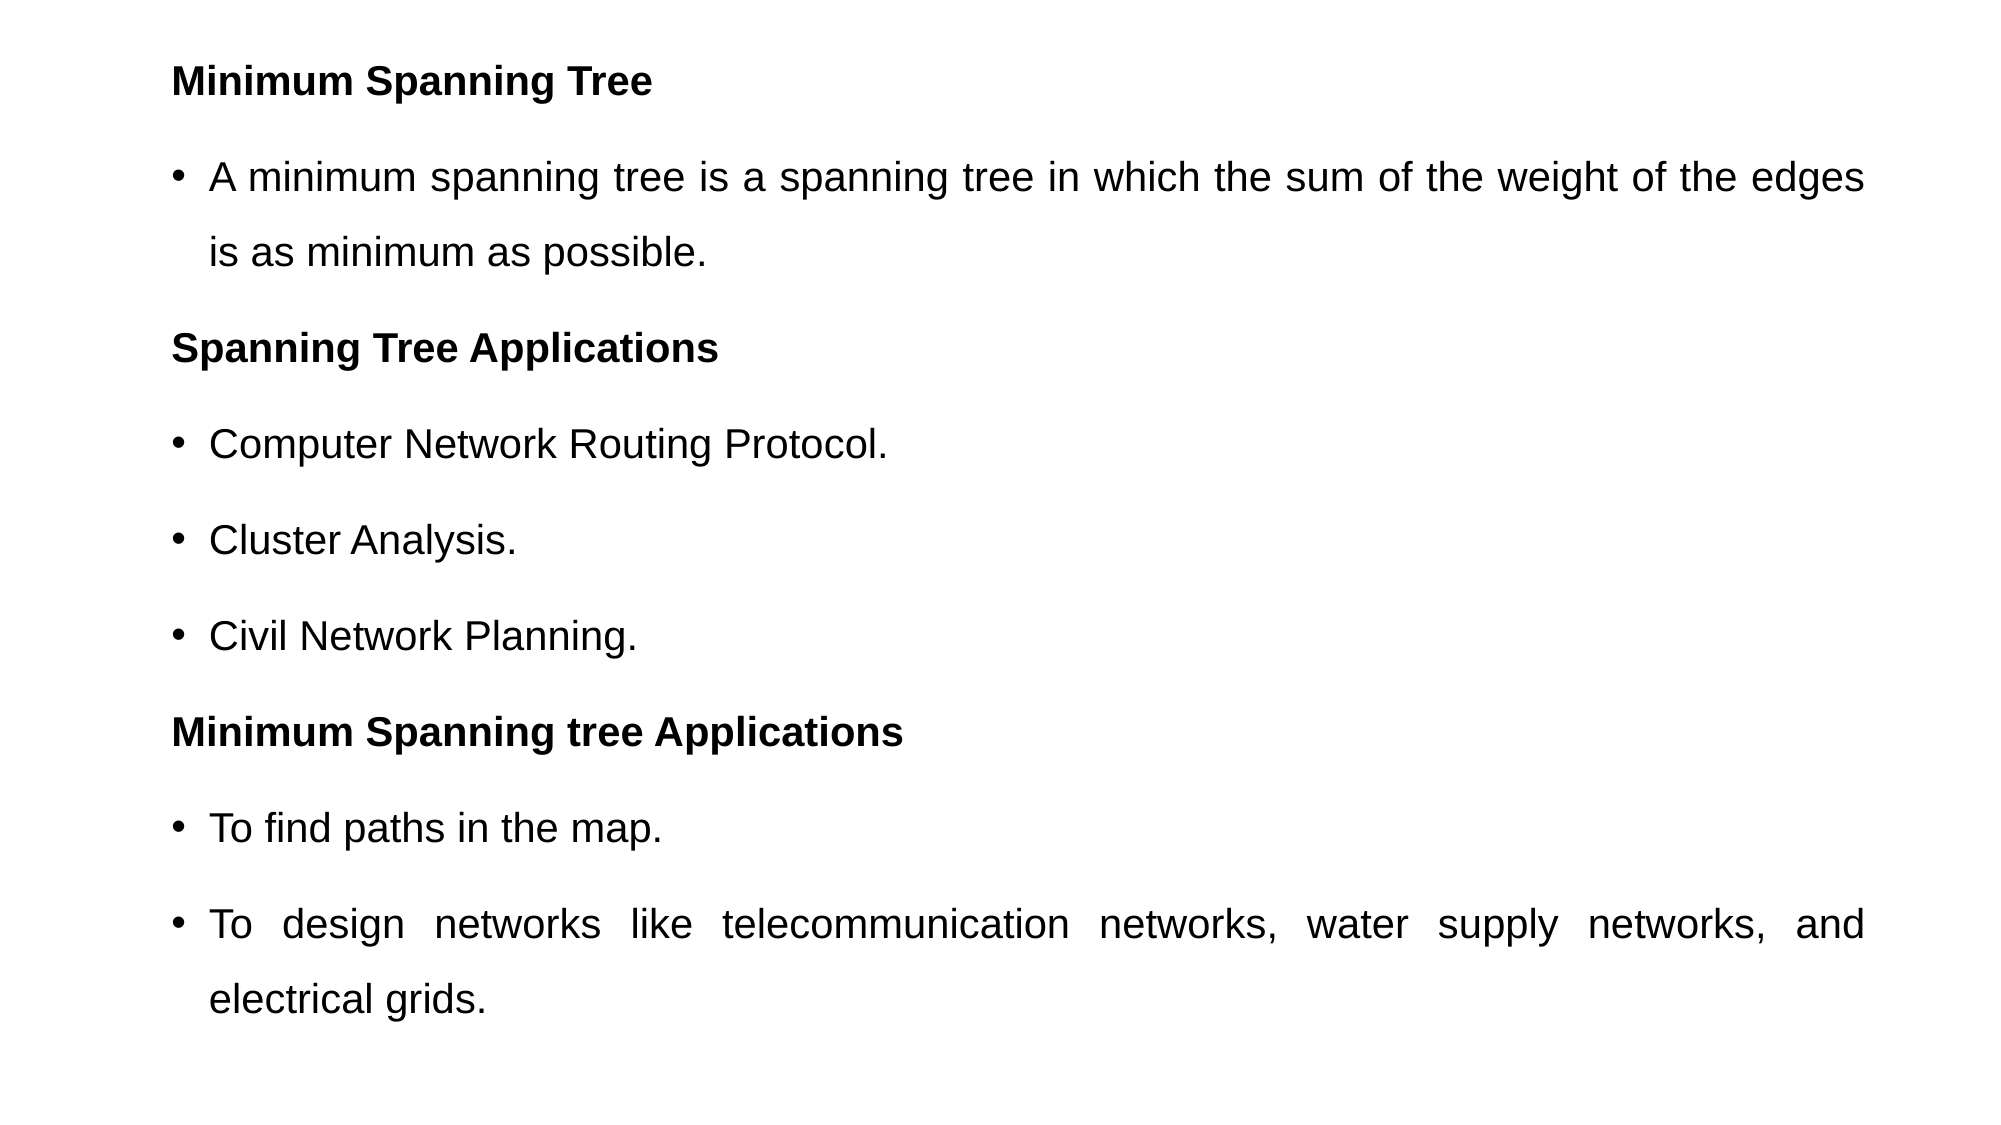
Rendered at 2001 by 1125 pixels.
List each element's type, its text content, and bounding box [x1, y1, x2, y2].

list Minimum Spanning Tree A minimum spanning tree is a spanning tree in which the sum of the weight of the edges is as minimum as possible. Spanning Tree Applications Computer Network Routing Protocol. Cluster Analysis. Civil Network Planning. Minimum Spanning tree Applications To find paths in the map. To design networks like telecommunication networks, water supply networks, and electrical grids. [156, 51, 1882, 1064]
